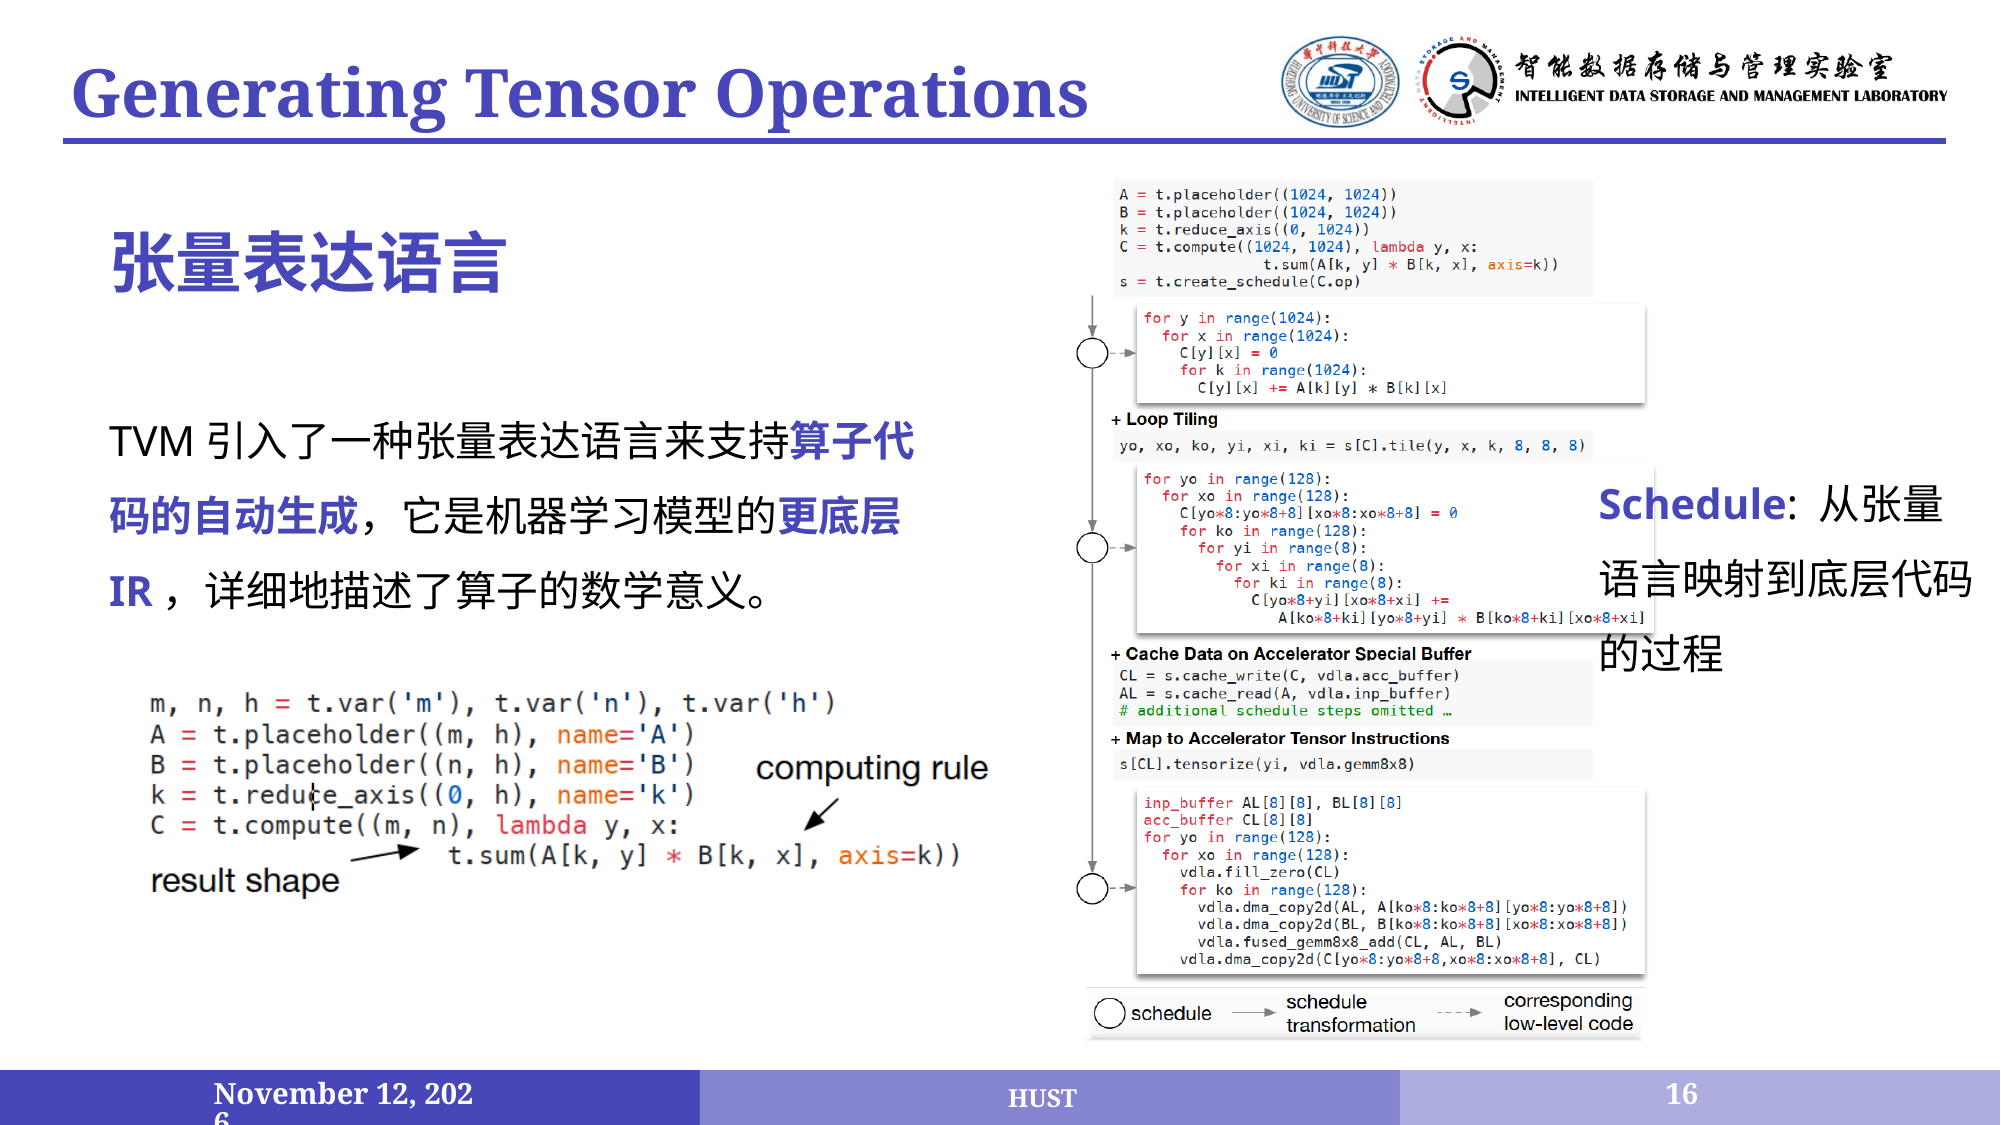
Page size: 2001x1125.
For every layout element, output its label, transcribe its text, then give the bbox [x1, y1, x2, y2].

text_box Schedule: 从张量语言映射到底层代码的过程 [1690, 445, 2000, 685]
text_box [1749, 1069, 2000, 1125]
text_box [502, 1069, 699, 1125]
picture [1038, 151, 1690, 1054]
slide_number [198, 1065, 502, 1125]
text_box [699, 1069, 1399, 1075]
picture [1280, 35, 1400, 128]
text_box [1399, 1069, 1615, 1125]
text_box TVM引入了一种张量表达语言来支持算子代码的自动生成，它是机器学习模型的更底层IR，详细地描述了算子的数学意义。 [94, 382, 950, 623]
text_box ﻿﻿Generating Tensor Operations [55, 45, 1288, 142]
text_box [699, 1120, 1399, 1125]
picture [101, 676, 1000, 913]
picture [1409, 33, 1955, 128]
text_box 张量表达语言 [94, 173, 613, 308]
footer HUST [671, 1075, 1414, 1120]
slide_number 16 [1615, 1050, 1749, 1125]
text_box [0, 1069, 198, 1125]
